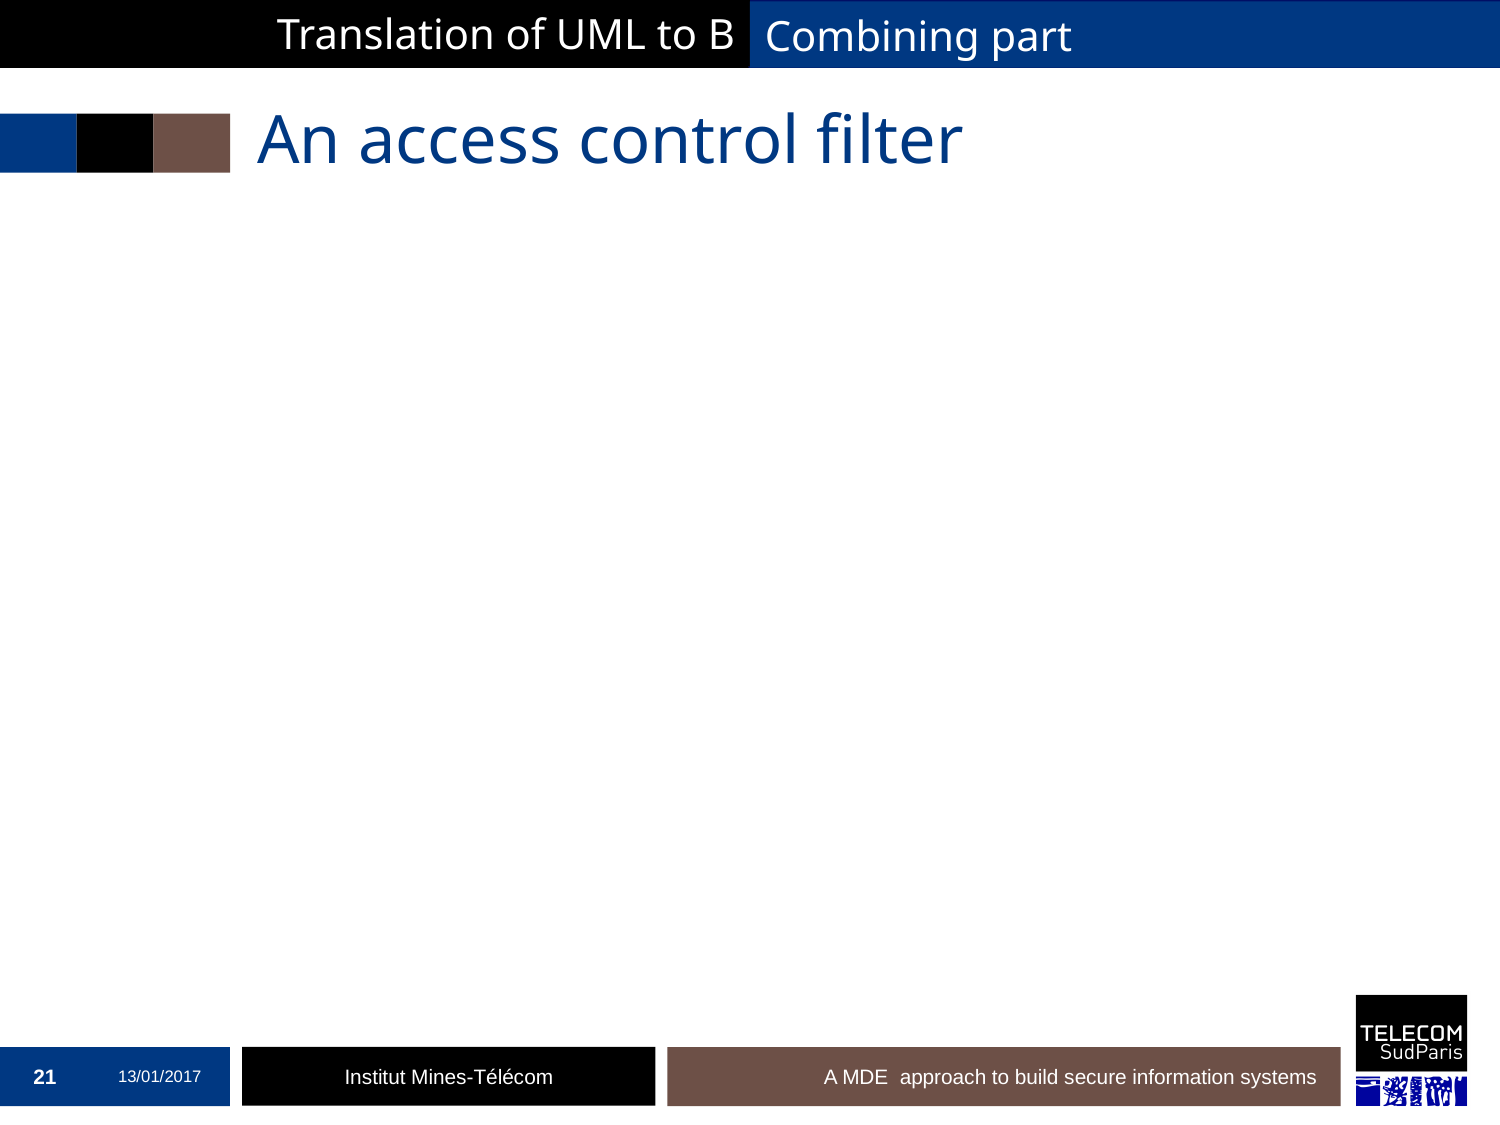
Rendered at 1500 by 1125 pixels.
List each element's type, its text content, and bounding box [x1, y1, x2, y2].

text_box Translation of UML to B [57, 0, 748, 68]
picture [1352, 991, 1471, 1110]
title An access control filter [242, 90, 1459, 185]
footer A MDE approach to build secure information systems [667, 1046, 1341, 1106]
slide_number 21 [1, 1046, 89, 1106]
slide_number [89, 1046, 232, 1106]
text_box Combining part [748, 0, 1500, 70]
